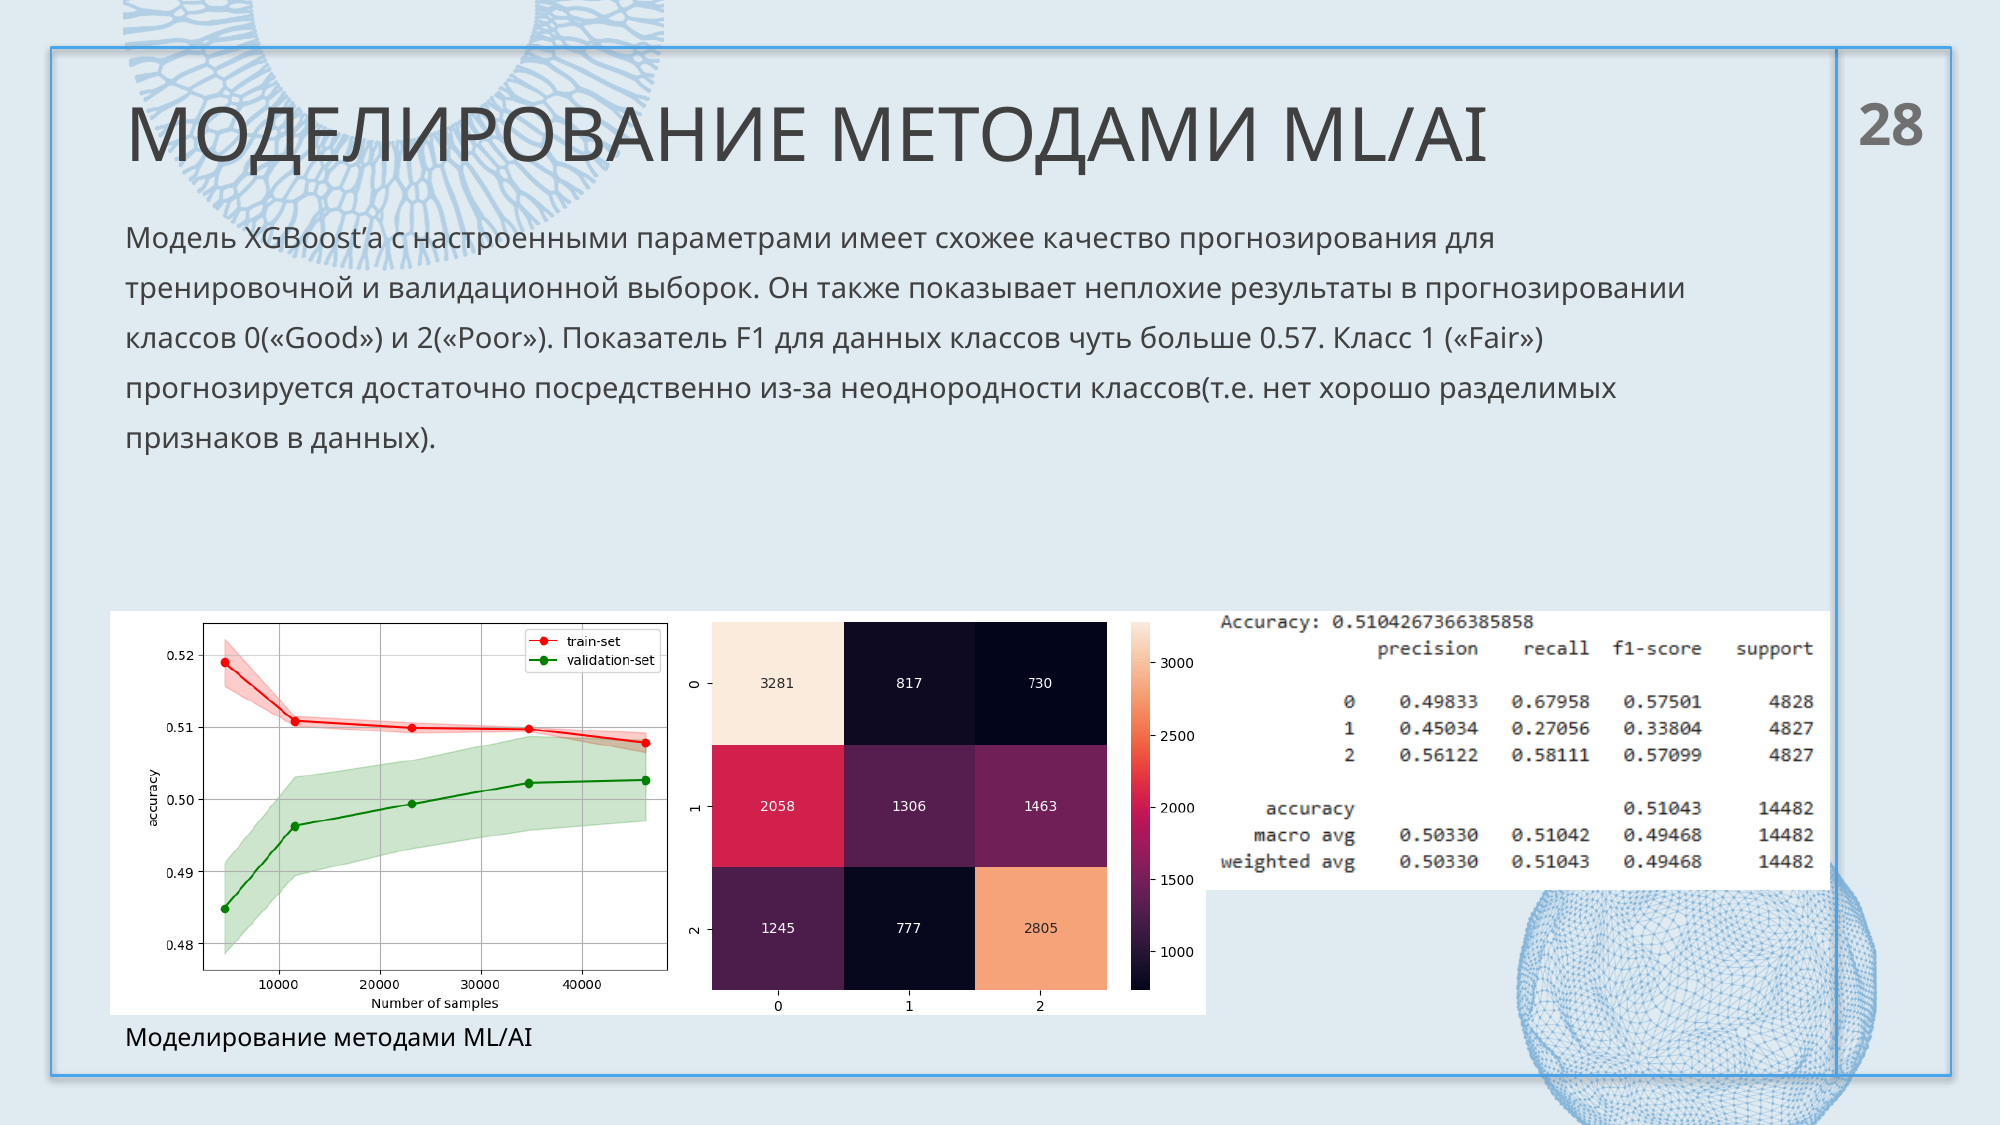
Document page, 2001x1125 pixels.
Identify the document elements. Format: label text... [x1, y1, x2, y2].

text_box Моделирование методами ML/AI [110, 1022, 617, 1059]
title Моделирование методами ML/AI [110, 0, 1638, 185]
slide_number 28 [1822, 48, 1961, 175]
picture [109, 0, 1877, 1125]
list Модель XGBoost’а с настроенными параметрами имеет схожее качество прогнозирования для тренировочной и валидационной выборок. Он также показывает неплохие результаты в прогнозировании классов 0(«Good») и 2(«Poor»). Показатель F1 для данных классов чуть больше 0.57. Класс 1 («Fair») прогнозируется достаточно посредственно из-за неоднородности классов(т.е. нет хорошо разделимых признаков в данных). [110, 196, 1739, 610]
